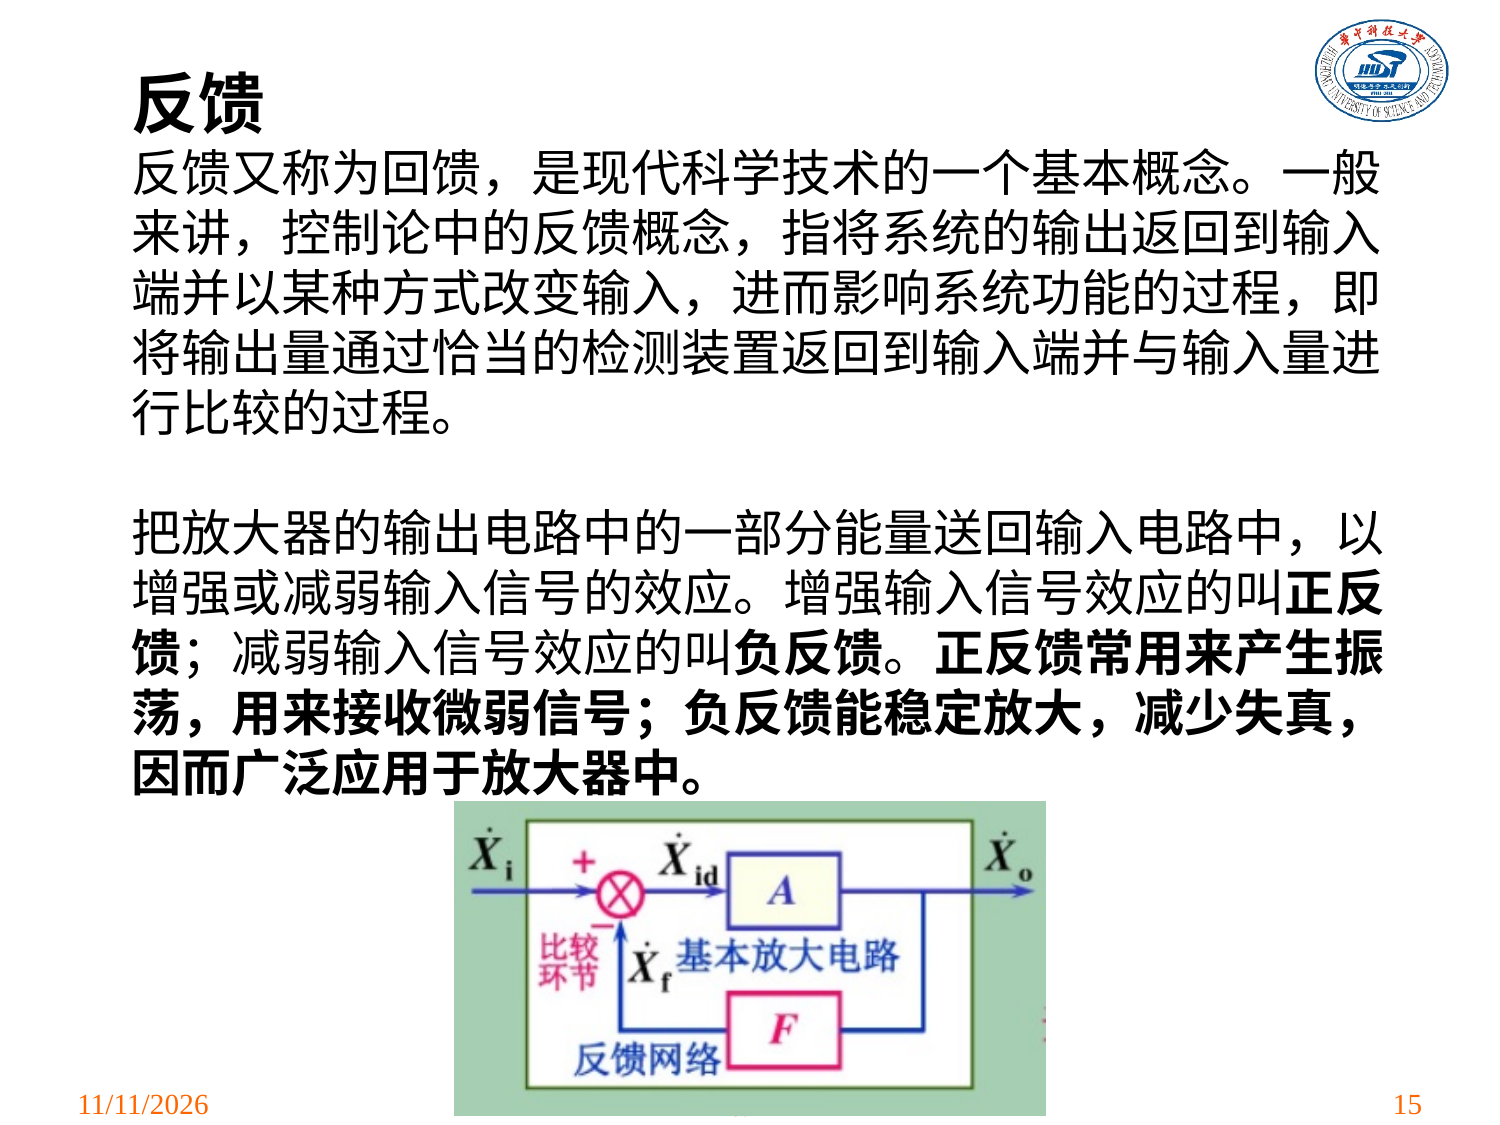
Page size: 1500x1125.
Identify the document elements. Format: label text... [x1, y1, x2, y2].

slide_number 15 [1125, 1078, 1438, 1125]
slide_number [62, 1078, 375, 1125]
text_box 反馈 反馈又称为回馈，是现代科学技术的一个基本概念。一般来讲，控制论中的反馈概念，指将系统的输出返回到输入端并以某种方式改变输入，进而影响系统功能的过程，即将输出量通过恰当的检测装置返回到输入端并与输入量进行比较的过程。 把放大器的输出电路中的一部分能量送回输入电路中，以增强或减弱输入信号的效应。增强输入信号效应的叫正反馈；减弱输入信号效应的叫负反馈。正反馈常用来产生振荡，用来接收微弱信号；负反馈能稳定放大，减少失真，因而广泛应用于放大器中。 [116, 54, 1400, 810]
picture [1305, 13, 1459, 125]
picture [454, 801, 1046, 1116]
footer 电路理论 [512, 1116, 988, 1125]
